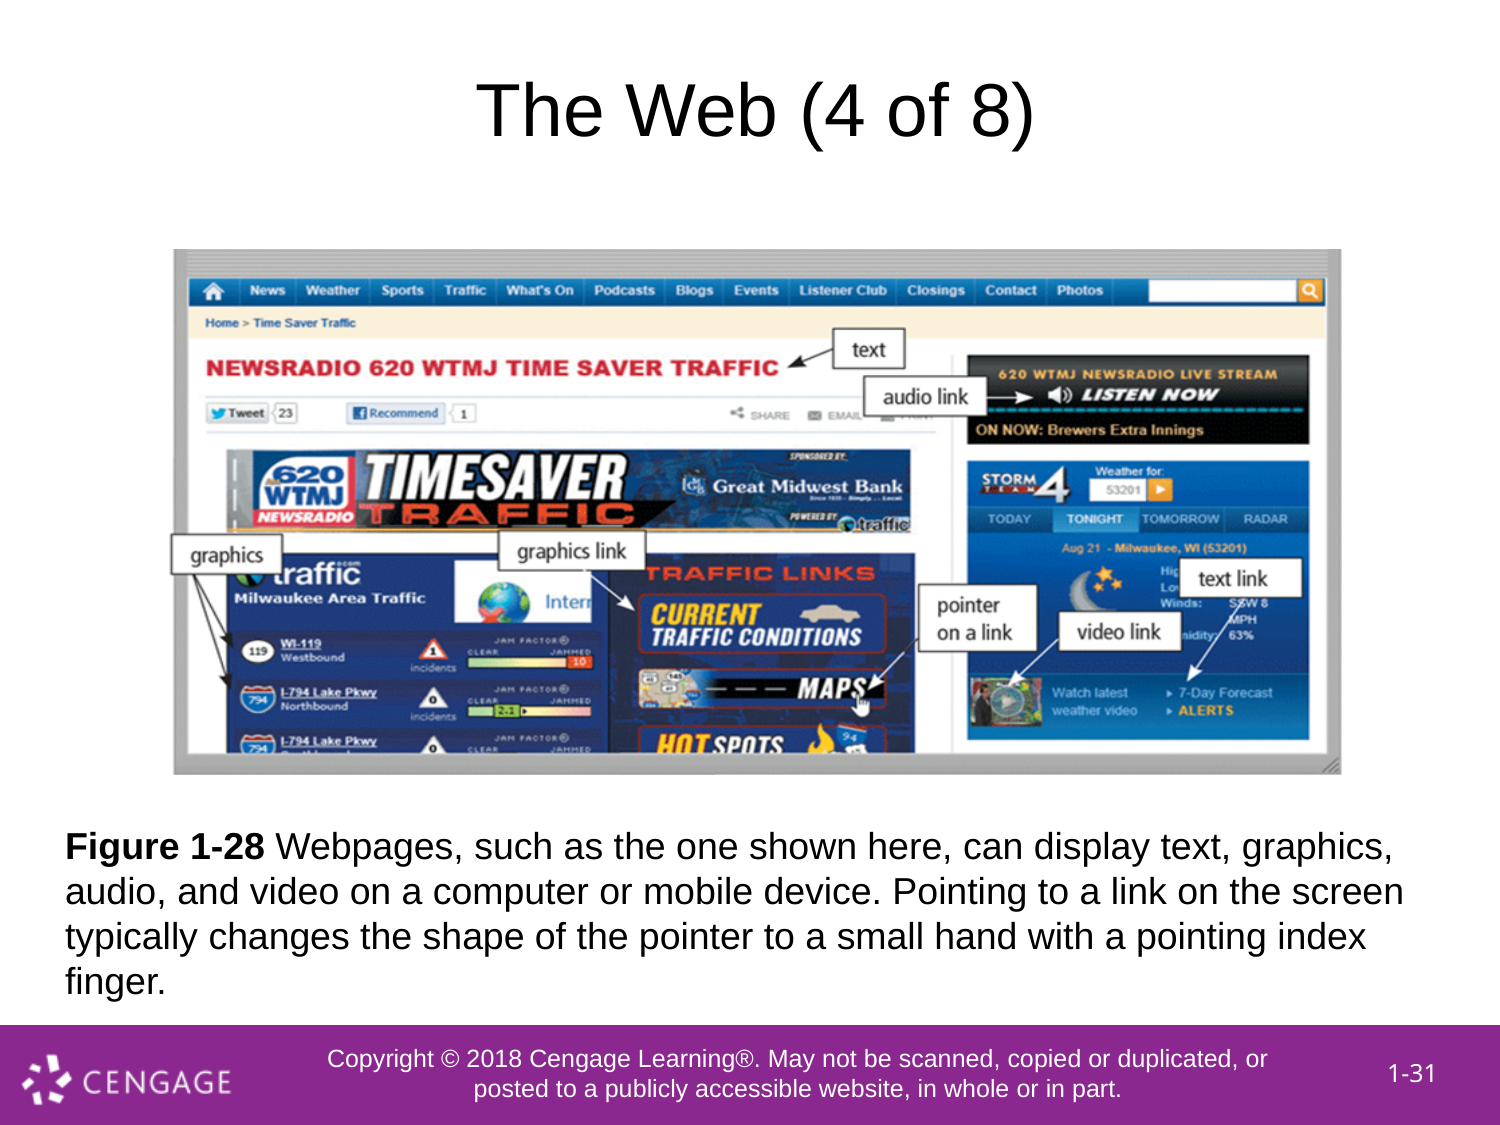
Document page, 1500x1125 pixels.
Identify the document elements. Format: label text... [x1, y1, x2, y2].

picture [166, 249, 1346, 776]
list Figure 1-28 Webpages, such as the one shown here, can display text, graphics, audio, and video on a computer or mobile device. Pointing to a link on the screen typically changes the shape of the pointer to a small hand with a pointing index finger. [50, 814, 1463, 1000]
title The Web (4 of 8) [97, 50, 1416, 163]
picture [12, 1045, 236, 1113]
